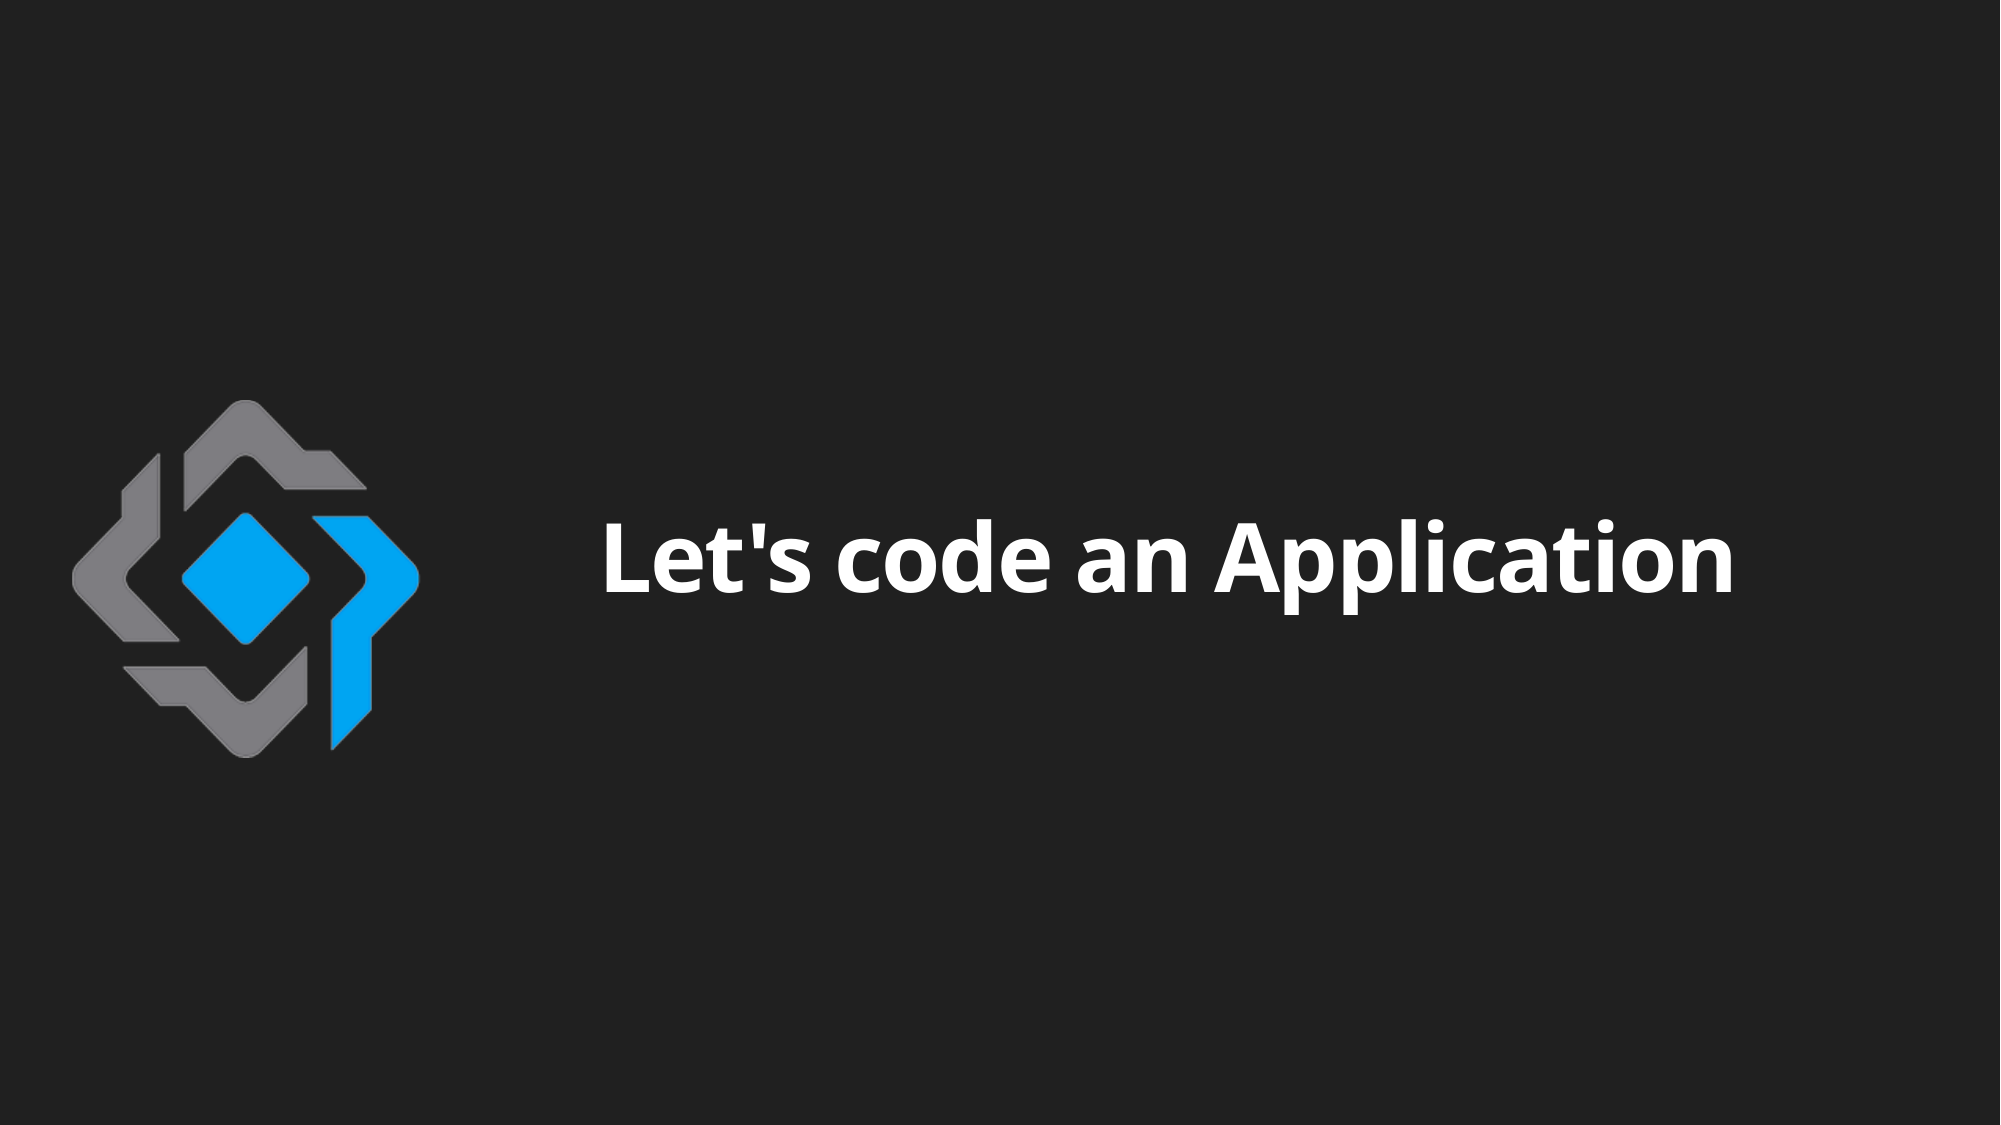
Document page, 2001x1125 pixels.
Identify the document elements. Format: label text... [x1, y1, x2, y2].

picture [68, 400, 425, 758]
title Let's code an Application [574, 494, 1774, 664]
